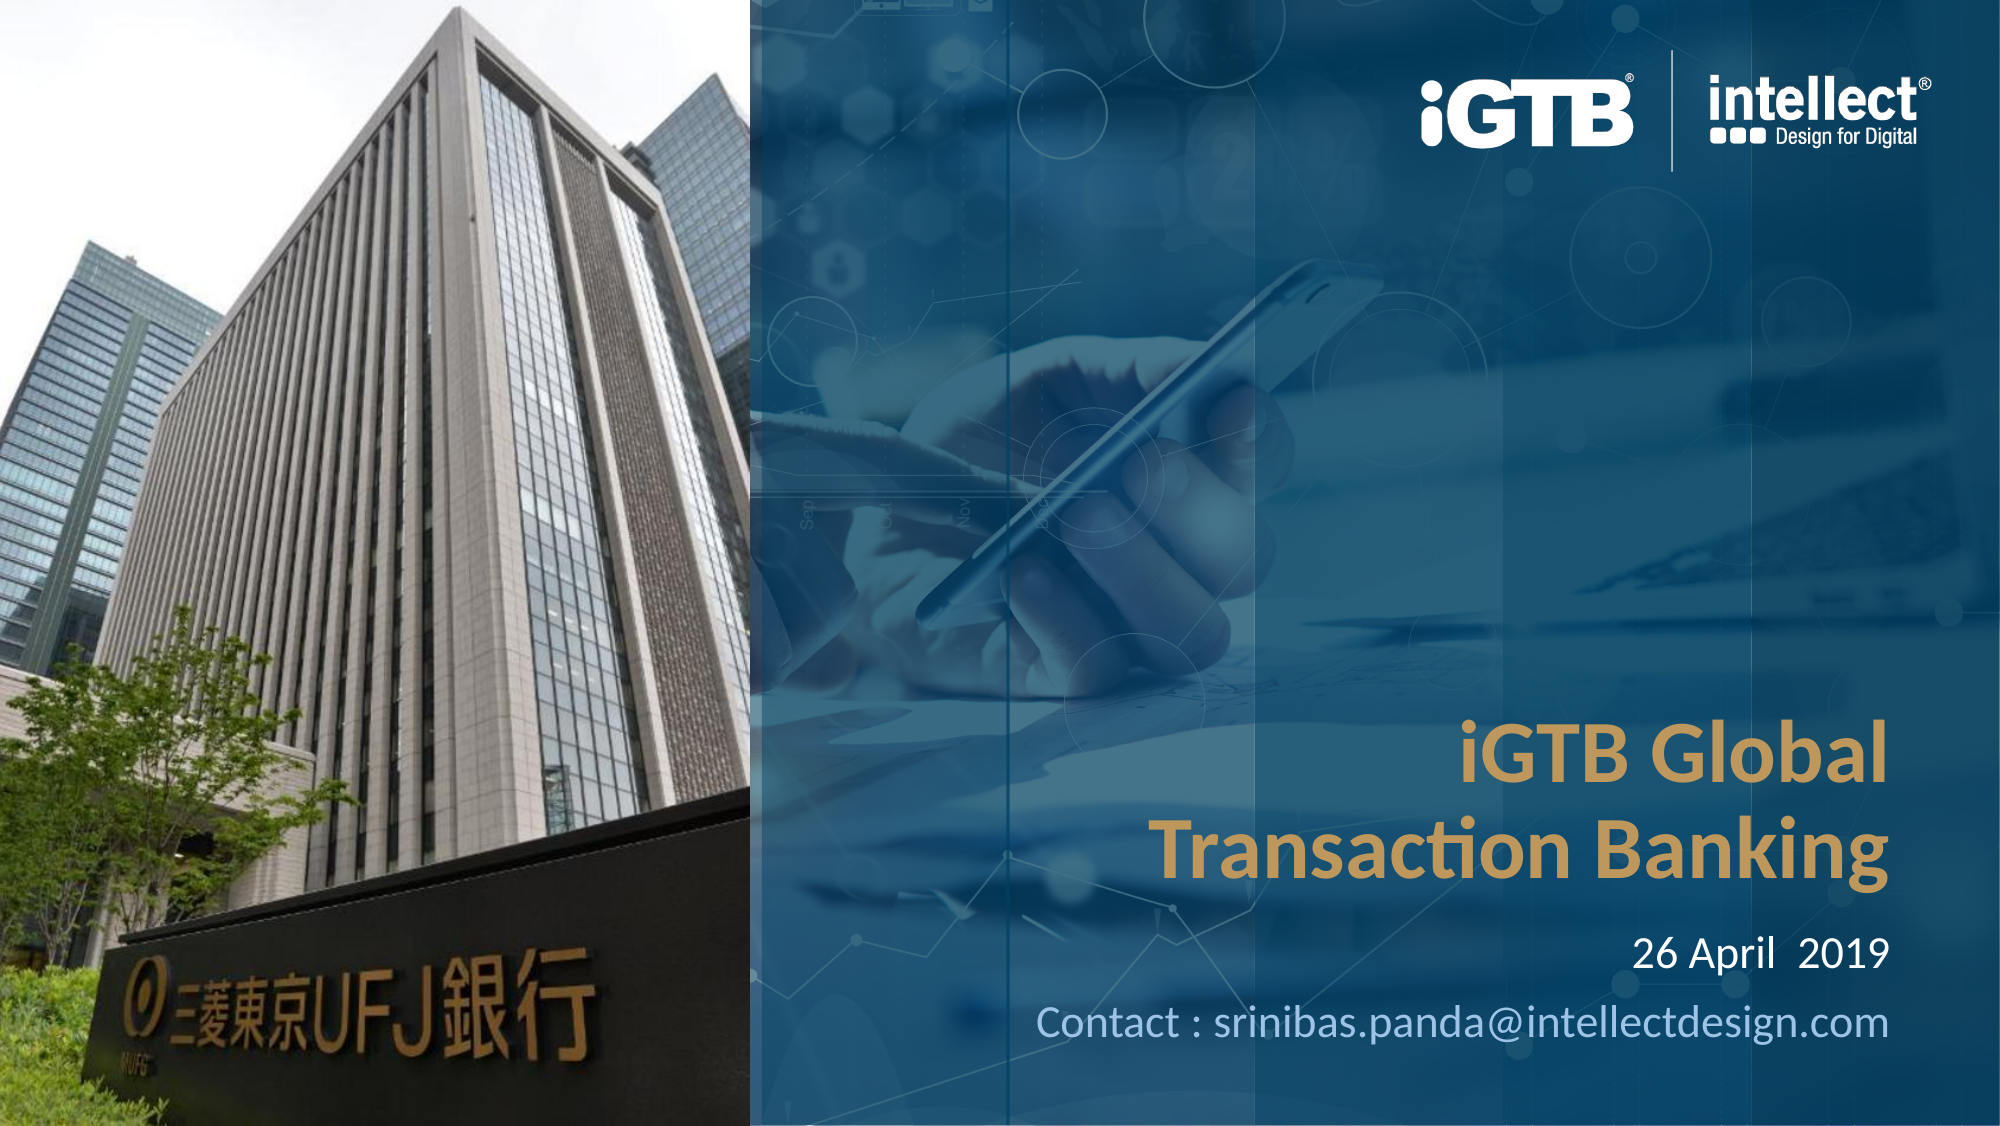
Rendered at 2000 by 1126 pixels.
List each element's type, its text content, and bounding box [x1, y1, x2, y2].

subtitle 26 April 2019 Contact : srinibas.panda@intellectdesign.com [1011, 921, 1906, 1072]
picture [0, 0, 2000, 1126]
title iGTB Global Transaction Banking [1011, 665, 1906, 906]
